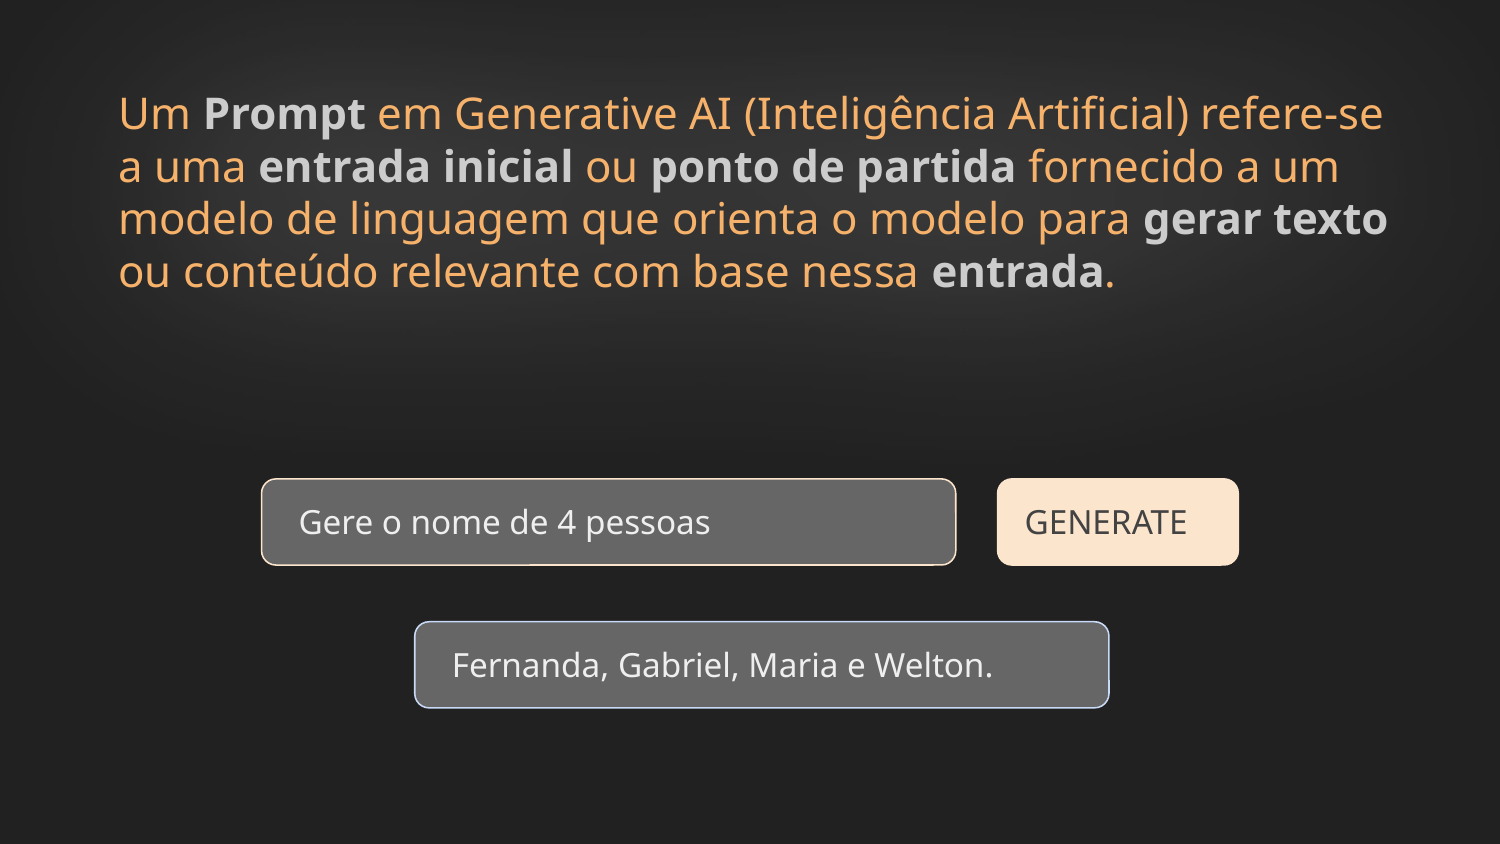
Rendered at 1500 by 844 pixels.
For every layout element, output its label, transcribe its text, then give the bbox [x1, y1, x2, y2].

text_box [267, 562, 949, 566]
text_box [997, 478, 1239, 566]
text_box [414, 621, 1110, 709]
title Um Prompt em Generative AI (Inteligência Artificial) refere-se a uma entrada inicial ou ponto de partida fornecido a um modelo de linguagem que orienta o modelo para gerar texto ou conteúdo relevante com base nessa entrada. [103, 70, 1427, 405]
